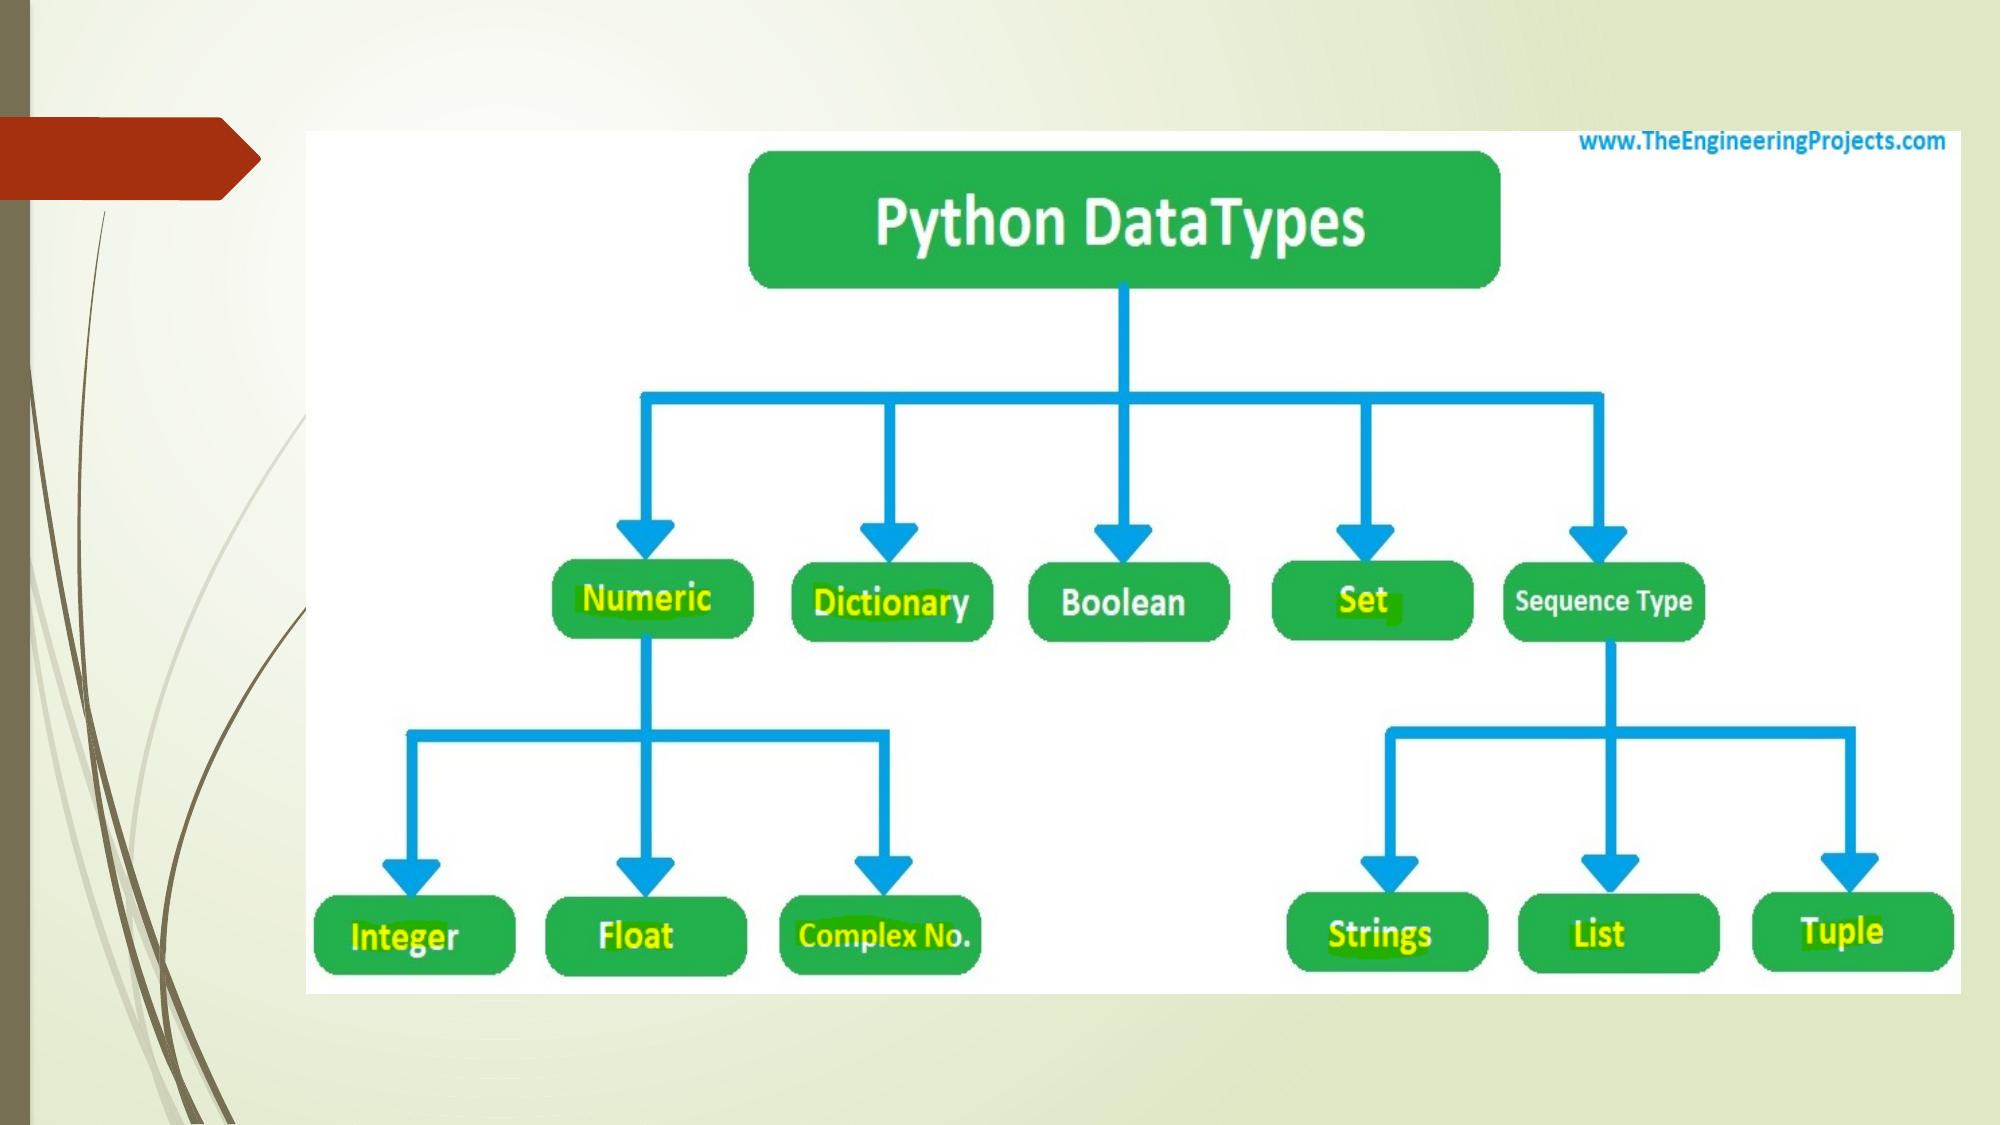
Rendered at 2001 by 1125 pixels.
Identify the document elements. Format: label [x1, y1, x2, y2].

picture [306, 131, 1962, 994]
